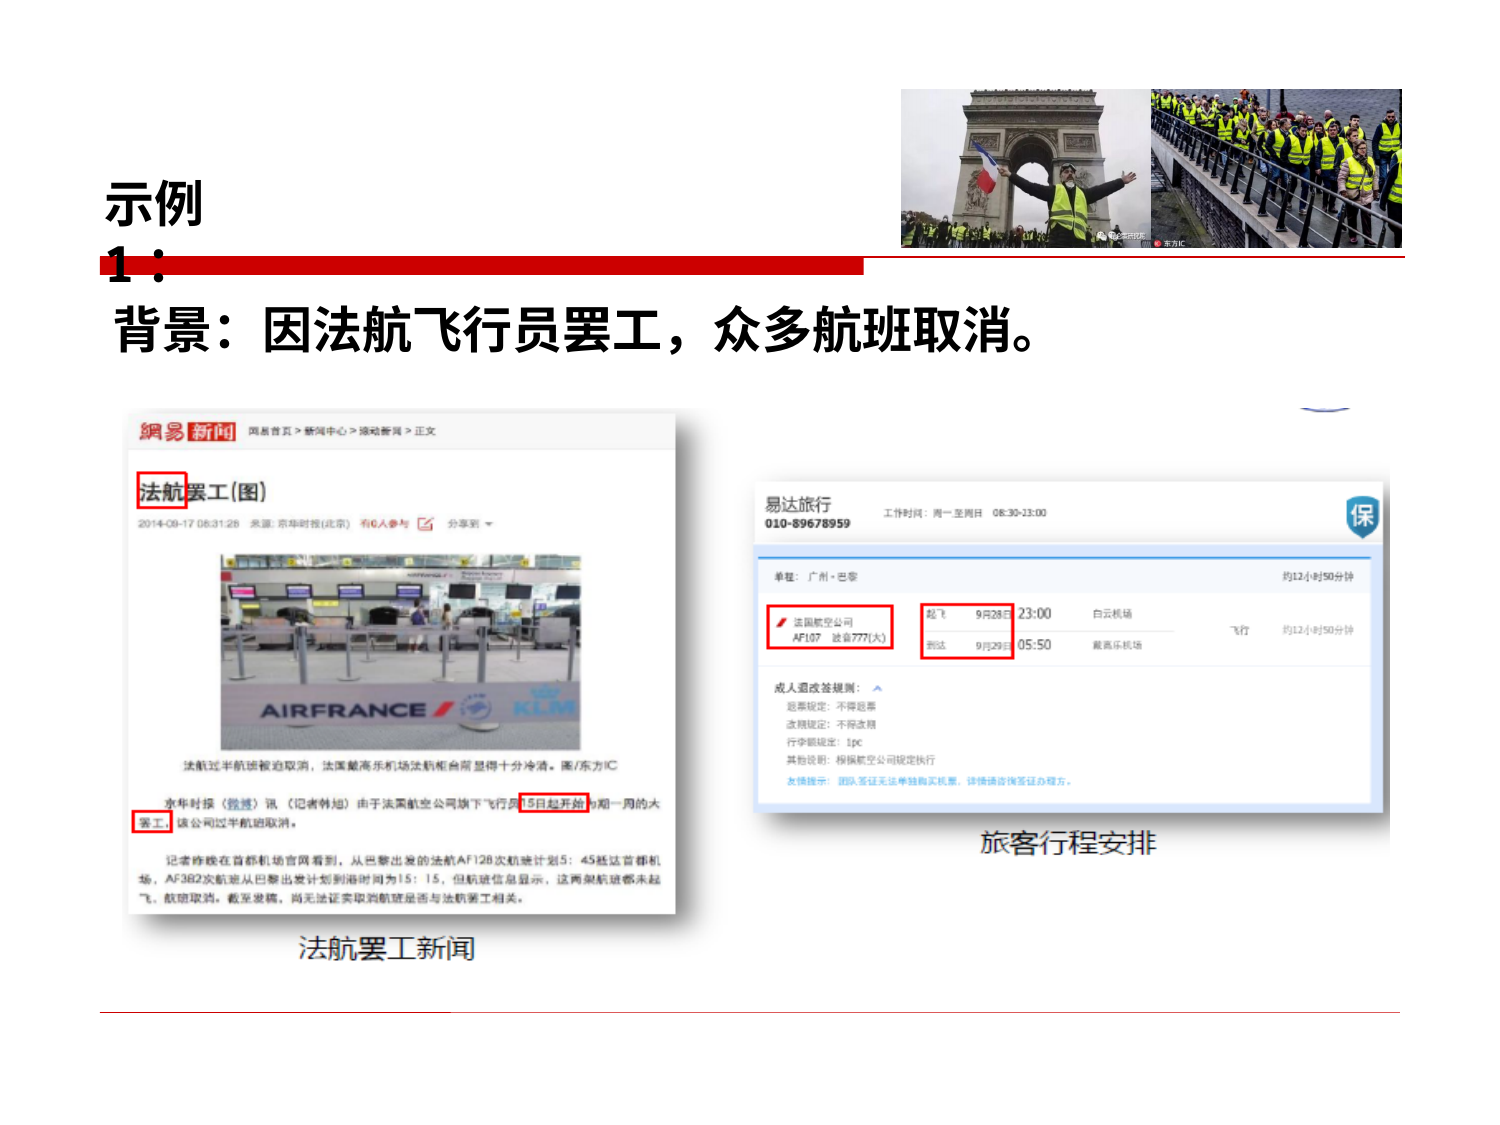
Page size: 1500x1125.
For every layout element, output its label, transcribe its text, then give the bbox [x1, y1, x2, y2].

text_box 背景：因法航飞行员罢工，众多航班取消。 [112, 298, 1084, 363]
text_box 示例1： [104, 172, 282, 244]
picture [901, 89, 1402, 249]
picture [122, 408, 1390, 965]
